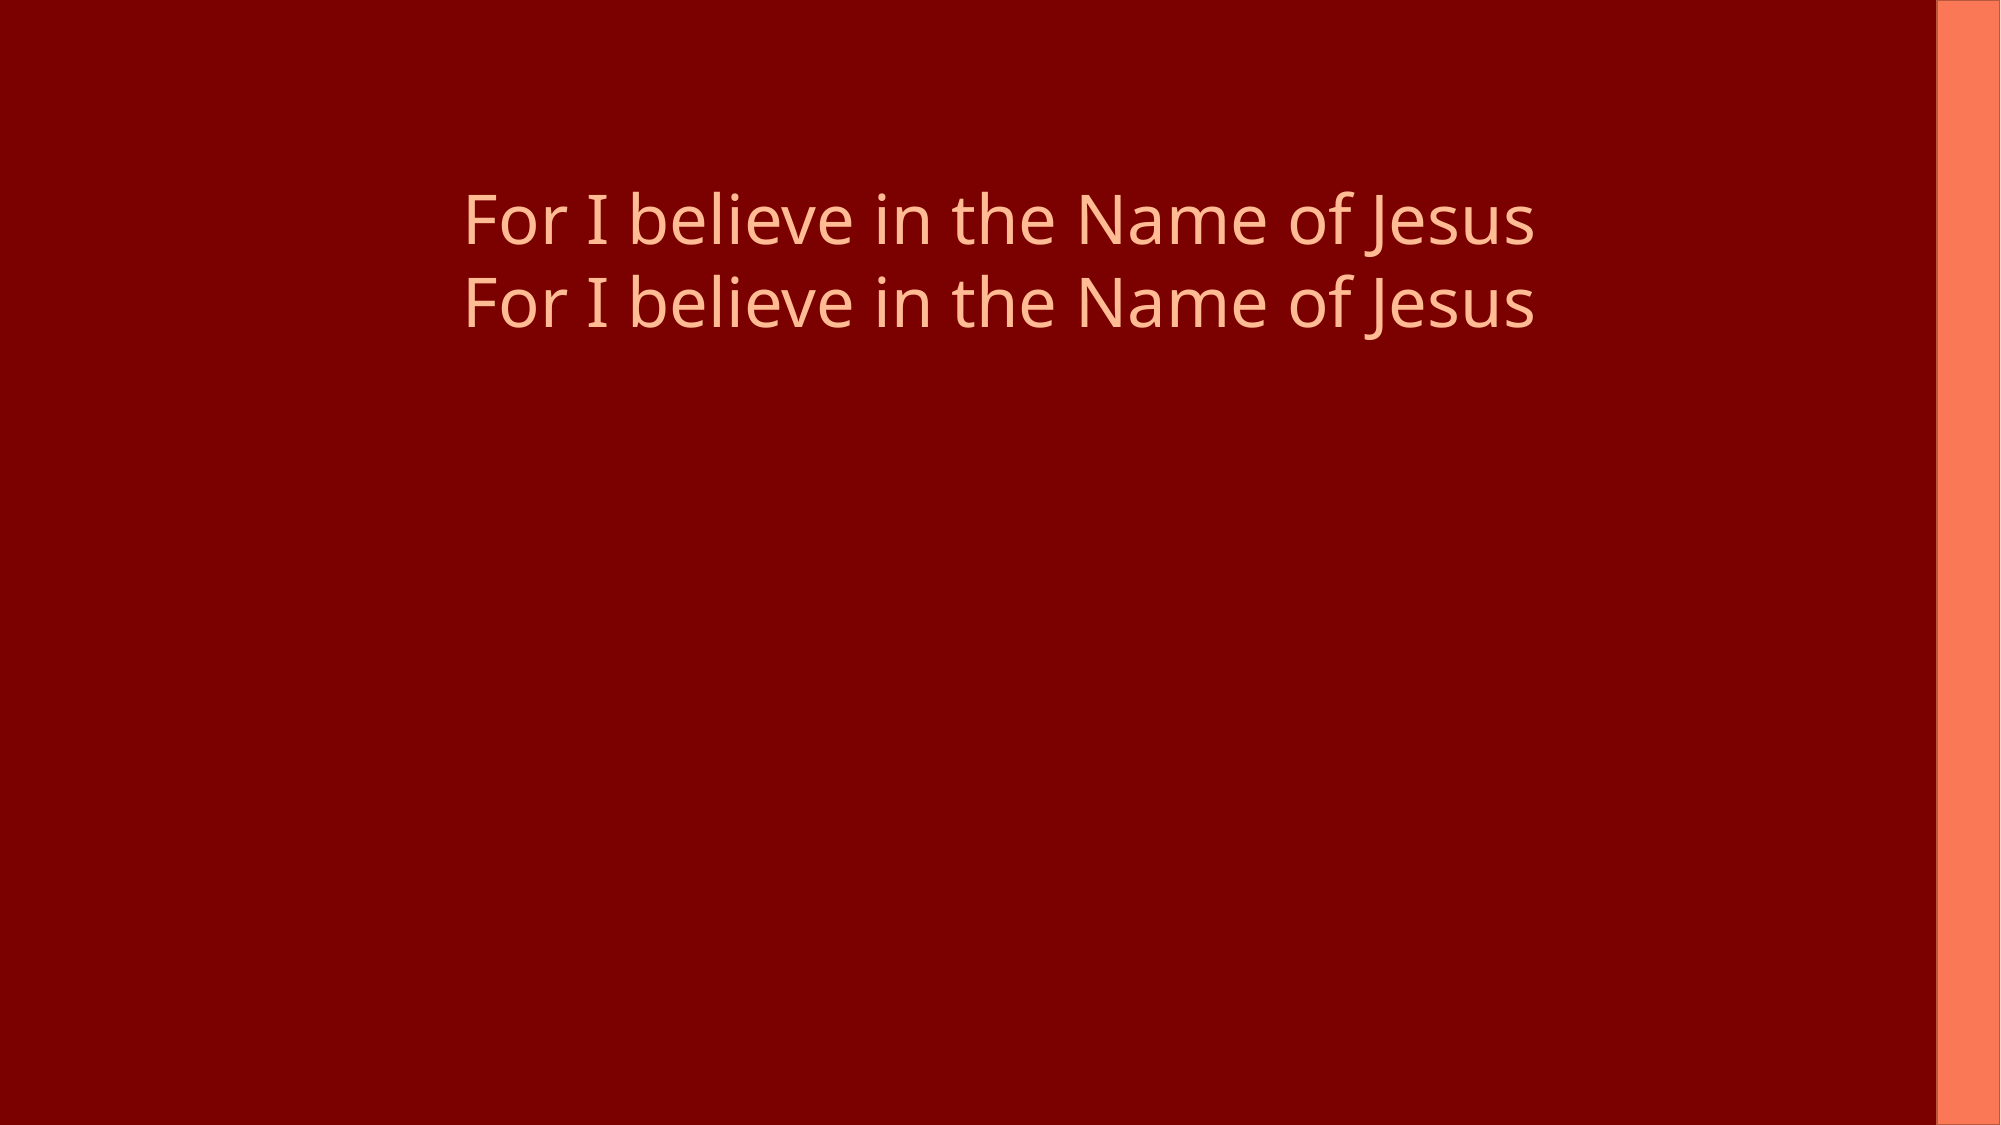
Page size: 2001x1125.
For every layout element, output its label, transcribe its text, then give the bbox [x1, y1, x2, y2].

text_box For I believe in the Name of Jesus For I believe in the Name of Jesus [99, 168, 1900, 431]
